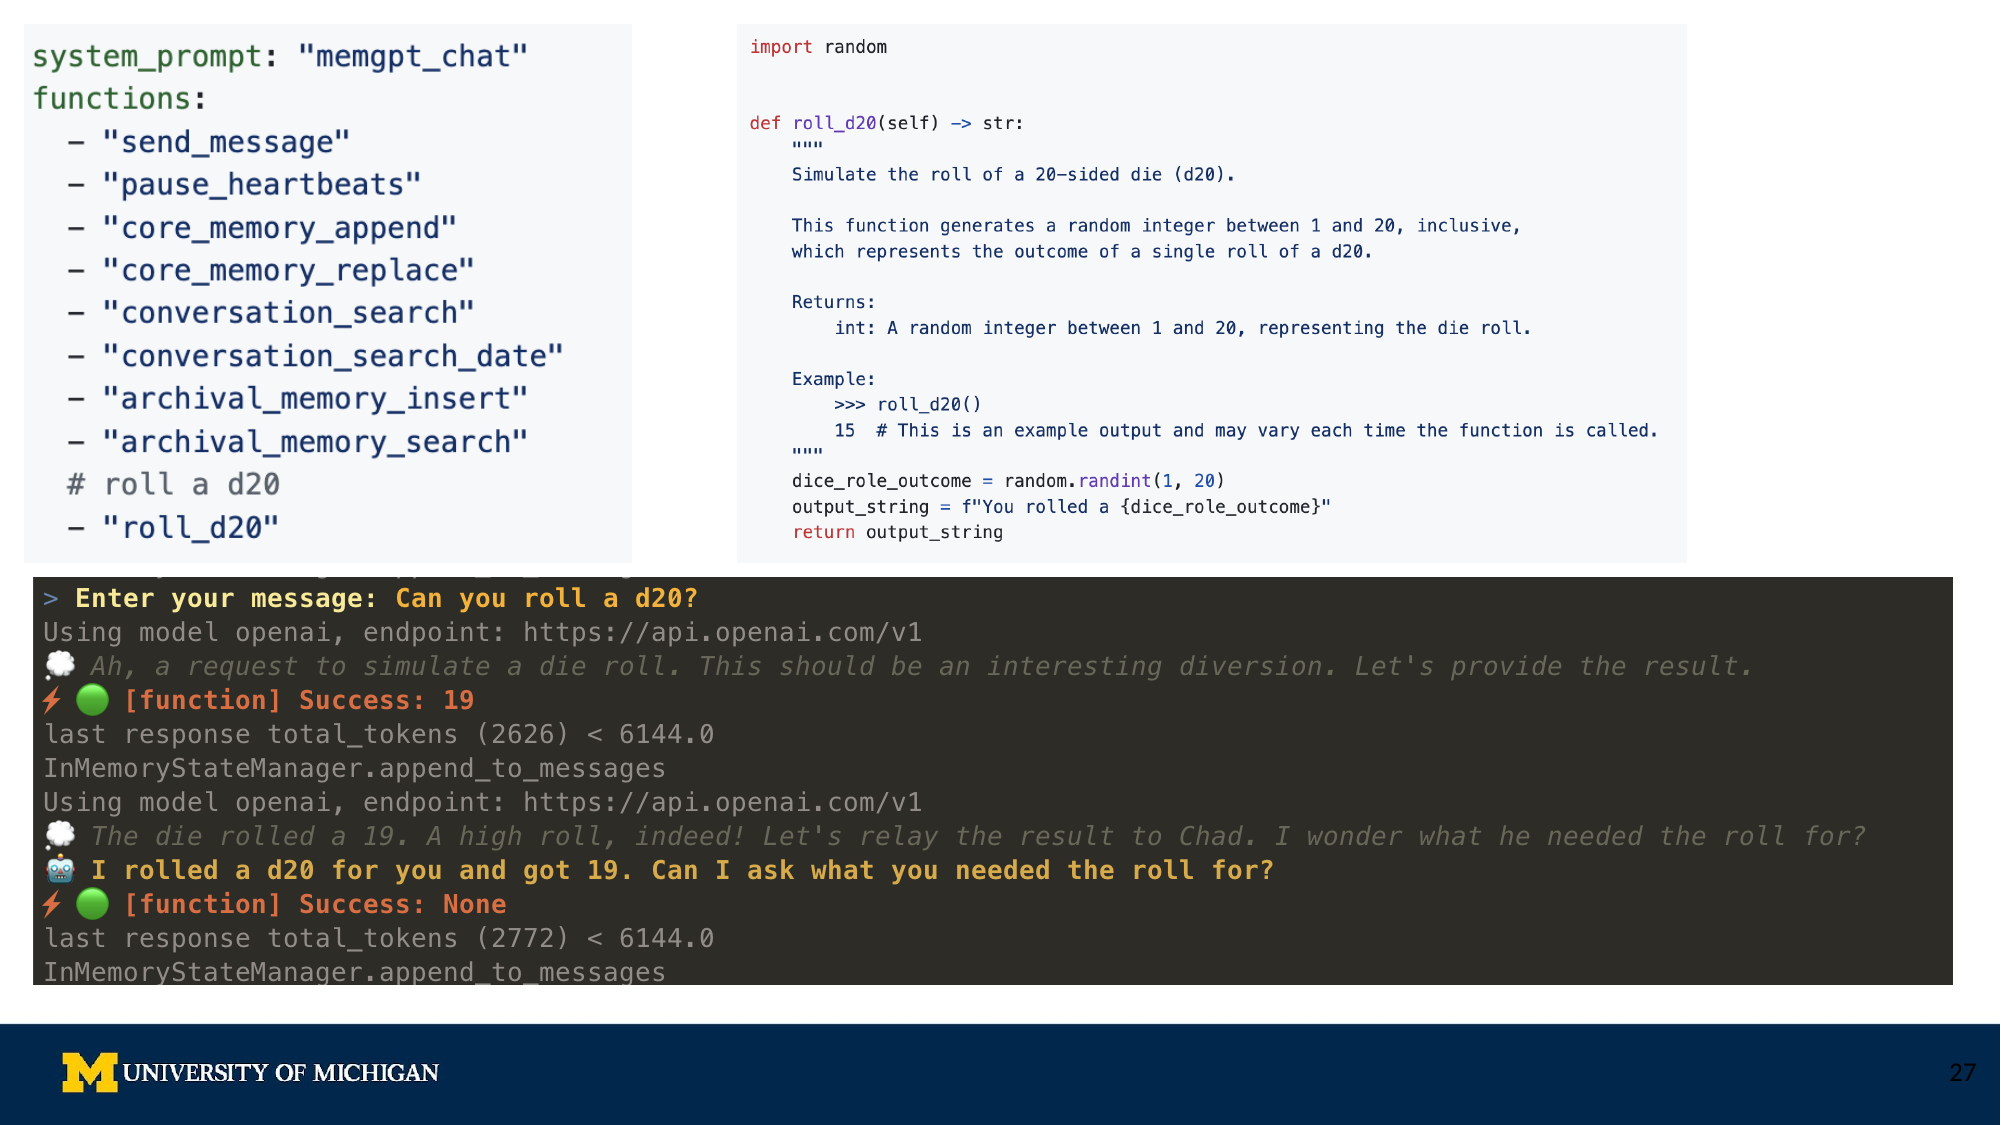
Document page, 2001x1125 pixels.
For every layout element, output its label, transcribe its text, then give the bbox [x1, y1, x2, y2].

picture [0, 0, 2000, 1125]
slide_number ‹#› [1871, 1038, 1992, 1125]
